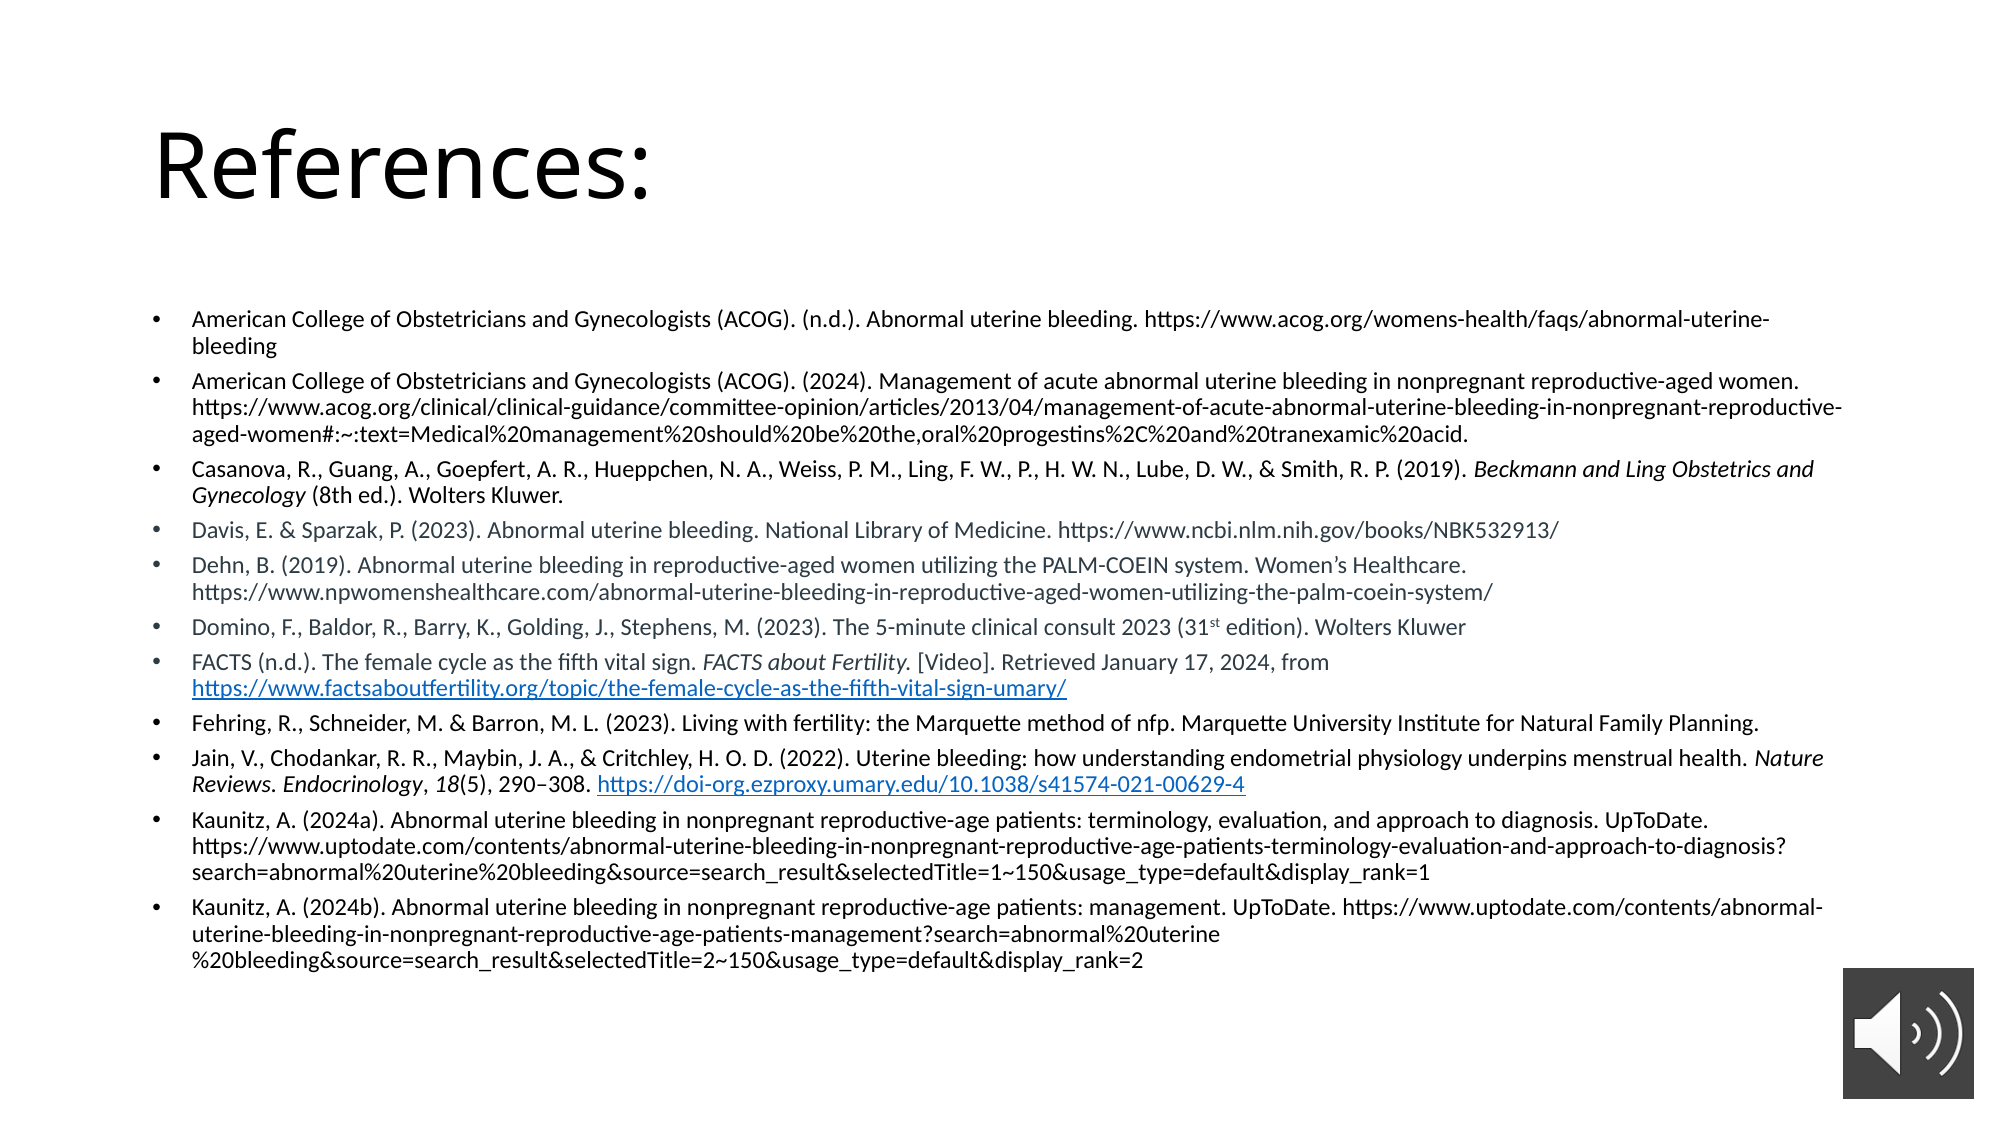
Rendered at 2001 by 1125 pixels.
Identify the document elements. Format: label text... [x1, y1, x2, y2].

title References: [137, 59, 1863, 278]
list American College of Obstetricians and Gynecologists (ACOG). (n.d.). Abnormal uterine bleeding. https://www.acog.org/womens-health/faqs/abnormal-uterine-bleeding American College of Obstetricians and Gynecologists (ACOG). (2024). Management of acute abnormal uterine bleeding in nonpregnant reproductive-aged women. https://www.acog.org/clinical/clinical-guidance/committee-opinion/articles/2013/04/management-of-acute-abnormal-uterine-bleeding-in-nonpregnant-reproductive-aged-women#:~:text=Medical%20management%20should%20be%20the,oral%20progestins%2C%20and%20tranexamic%20acid. Casanova, R., Guang, A., Goepfert, A. R., Hueppchen, N. A., Weiss, P. M., Ling, F. W., P., H. W. N., Lube, D. W., & Smith, R. P. (2019). Beckmann and Ling Obstetrics and Gynecology (8th ed.). Wolters Kluwer. Davis, E. & Sparzak, P. (2023). Abnormal uterine bleeding. National Library of Medicine. https://www.ncbi.nlm.nih.gov/books/NBK532913/ Dehn, B. (2019). Abnormal uterine bleeding in reproductive-aged women utilizing the PALM-COEIN system. Women’s Healthcare. https://www.npwomenshealthcare.com/abnormal-uterine-bleeding-in-reproductive-aged-women-utilizing-the-palm-coein-system/ Domino, F., Baldor, R., Barry, K., Golding, J., Stephens, M. (2023). The 5-minute clinical consult 2023 (31st edition). Wolters Kluwer FACTS (n.d.). The female cycle as the fifth vital sign. FACTS about Fertility. [Video]. Retrieved January 17, 2024, from https://www.factsaboutfertility.org/topic/the-female-cycle-as-the-fifth-vital-sign-umary/ Fehring, R., Schneider, M. & Barron, M. L. (2023). Living with fertility: the Marquette method of nfp. Marquette University Institute for Natural Family Planning. Jain, V., Chodankar, R. R., Maybin, J. A., & Critchley, H. O. D. (2022). Uterine bleeding: how understanding endometrial physiology underpins menstrual health. Nature Reviews. Endocrinology, 18(5), 290–308. https://doi-org.ezproxy.umary.edu/10.1038/s41574-021-00629-4 Kaunitz, A. (2024a). Abnormal uterine bleeding in nonpregnant reproductive-age patients: terminology, evaluation, and approach to diagnosis. UpToDate. https://www.uptodate.com/contents/abnormal-uterine-bleeding-in-nonpregnant-reproductive-age-patients-terminology-evaluation-and-approach-to-diagnosis?search=abnormal%20uterine%20bleeding&source=search_result&selectedTitle=1~150&usage_type=default&display_rank=1 Kaunitz, A. (2024b). Abnormal uterine bleeding in nonpregnant reproductive-age patients: management. UpToDate. https://www.uptodate.com/contents/abnormal-uterine-bleeding-in-nonpregnant-reproductive-age-patients-management?search=abnormal%20uterine%20bleeding&source=search_result&selectedTitle=2~150&usage_type=default&display_rank=2 [137, 299, 1863, 1014]
picture [1841, 966, 1975, 1100]
